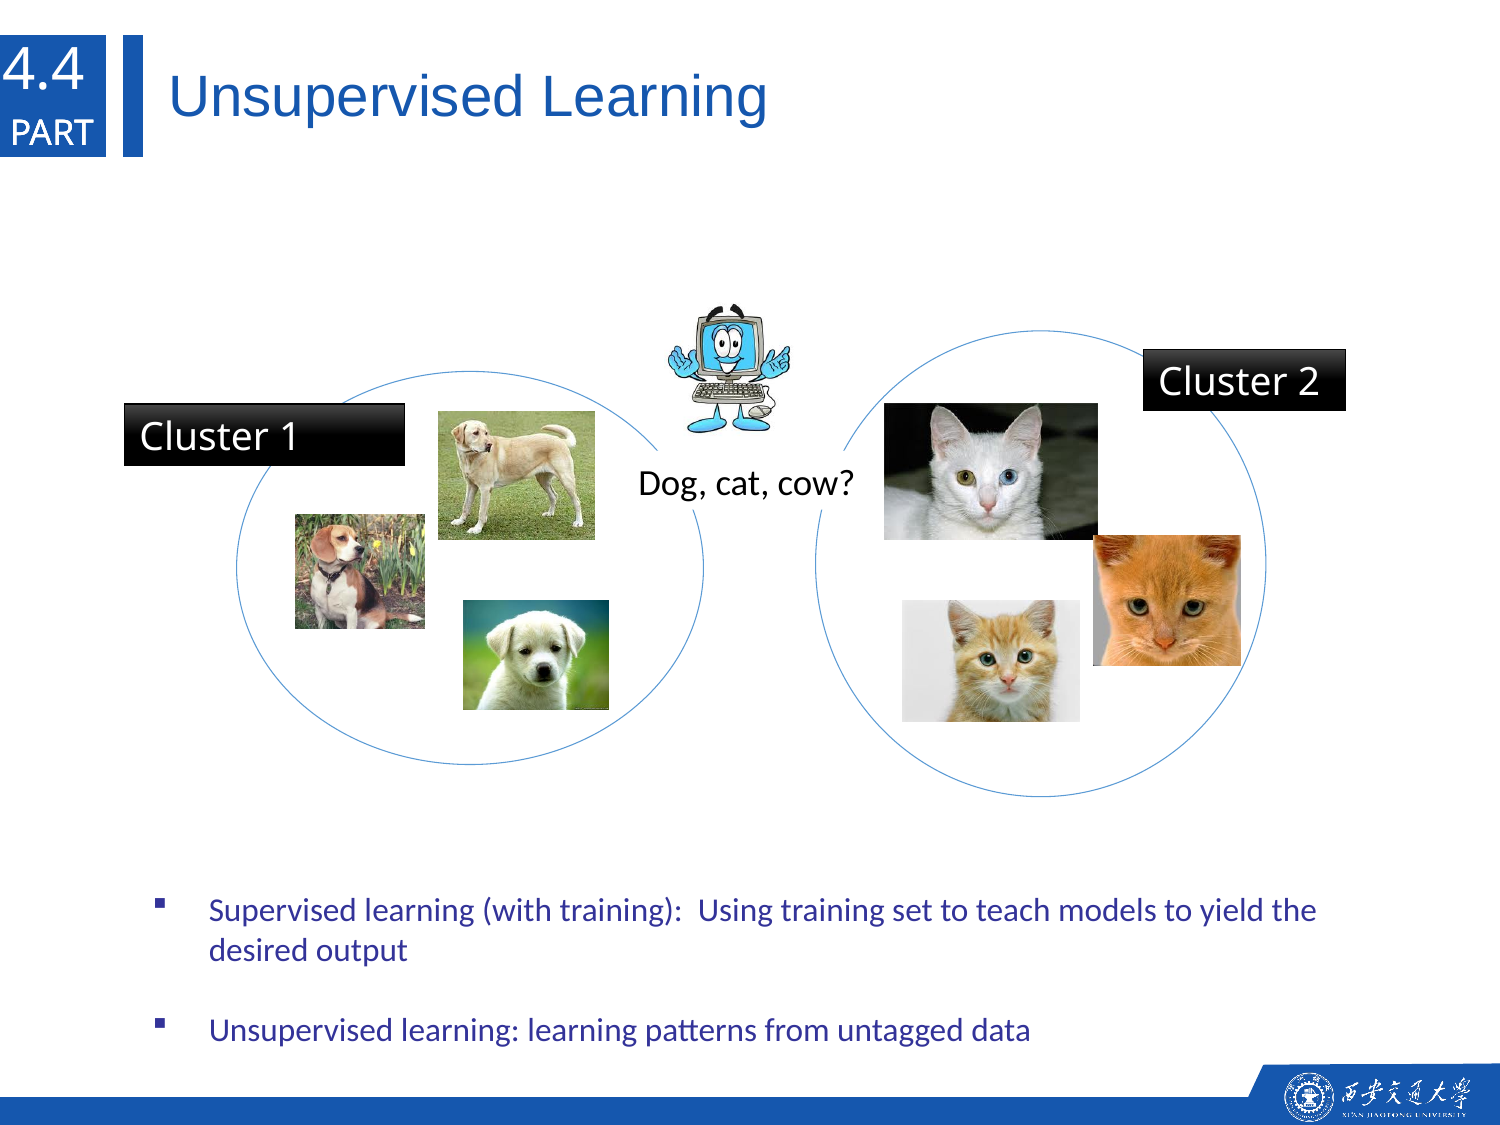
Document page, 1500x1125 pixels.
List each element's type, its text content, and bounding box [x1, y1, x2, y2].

picture [462, 600, 609, 710]
picture [295, 514, 425, 629]
text_box 4.4 [0, 23, 124, 109]
text_box Cluster 1 [124, 403, 405, 466]
picture [901, 600, 1080, 722]
text_box Unsupervised Learning [153, 50, 785, 136]
picture [438, 411, 595, 540]
picture [664, 302, 795, 439]
text_box Supervised learning (with training): Using training set to teach models to yield the desired output Unsupervised learning: learning patterns from untagged data [137, 880, 1432, 1055]
text_box [815, 330, 1267, 798]
text_box PART [9, 109, 95, 153]
picture [884, 403, 1241, 666]
text_box [236, 370, 704, 766]
text_box Dog, cat, cow? [623, 450, 871, 510]
text_box Cluster 2 [1143, 349, 1346, 411]
text_box [0, 109, 107, 158]
